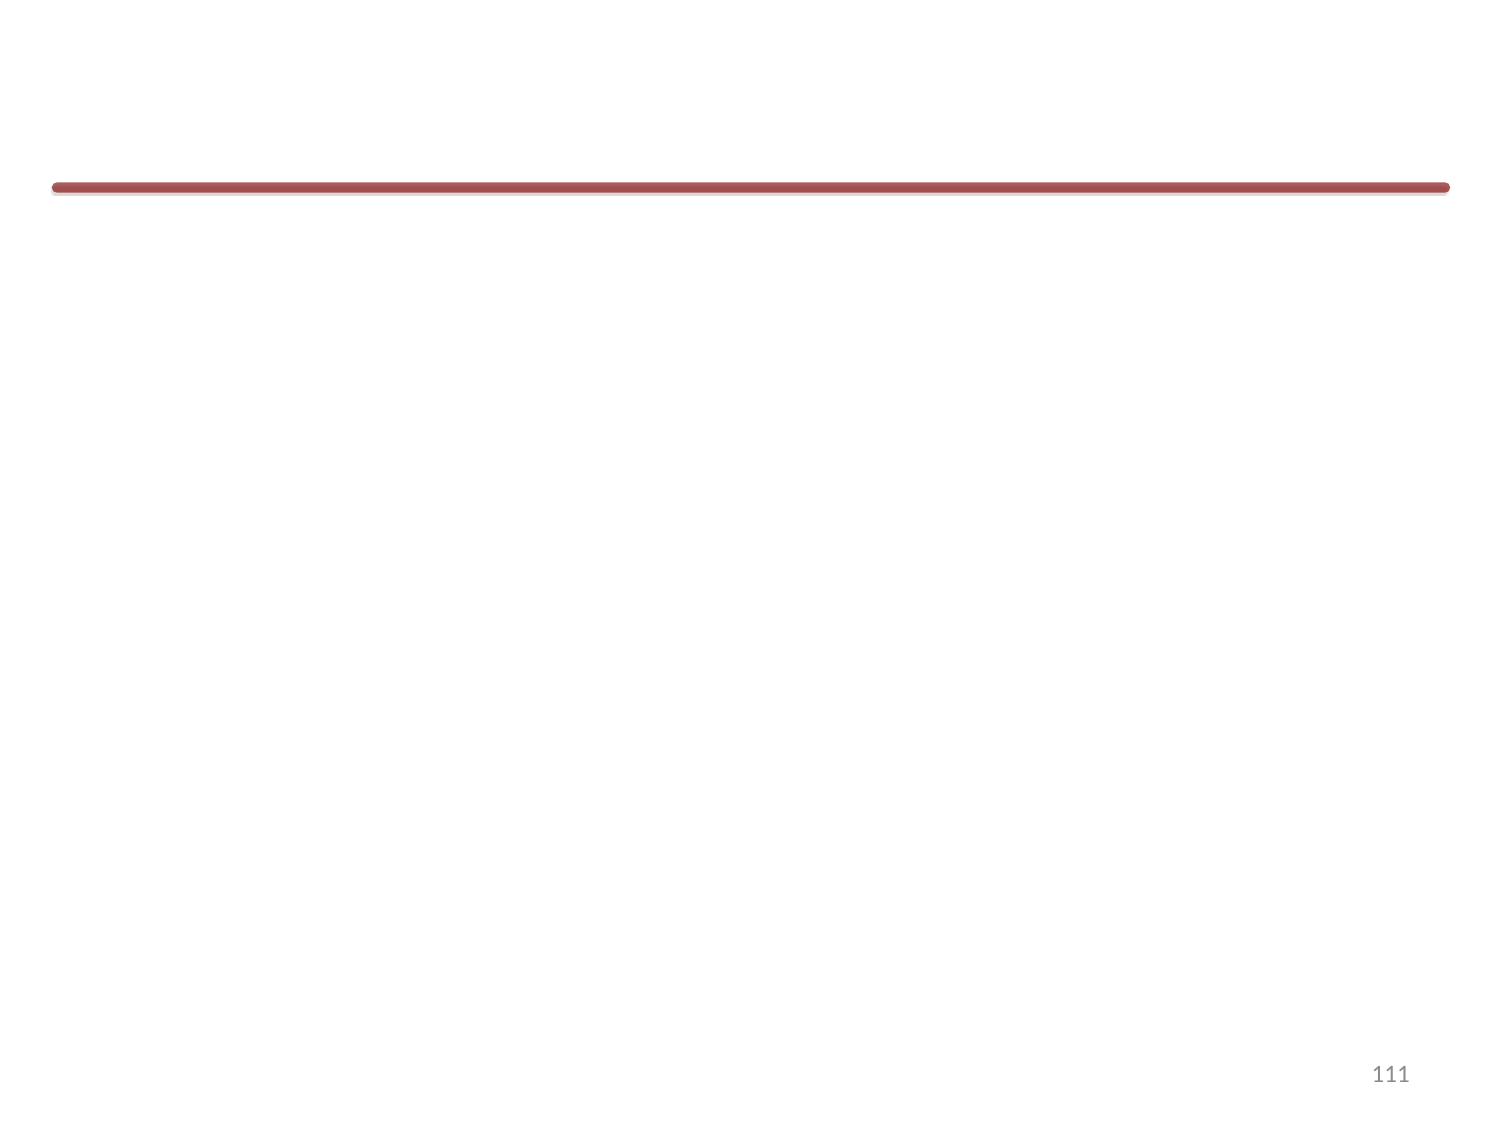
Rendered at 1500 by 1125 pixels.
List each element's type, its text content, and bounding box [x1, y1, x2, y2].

slide_number 111 [1074, 1042, 1425, 1103]
